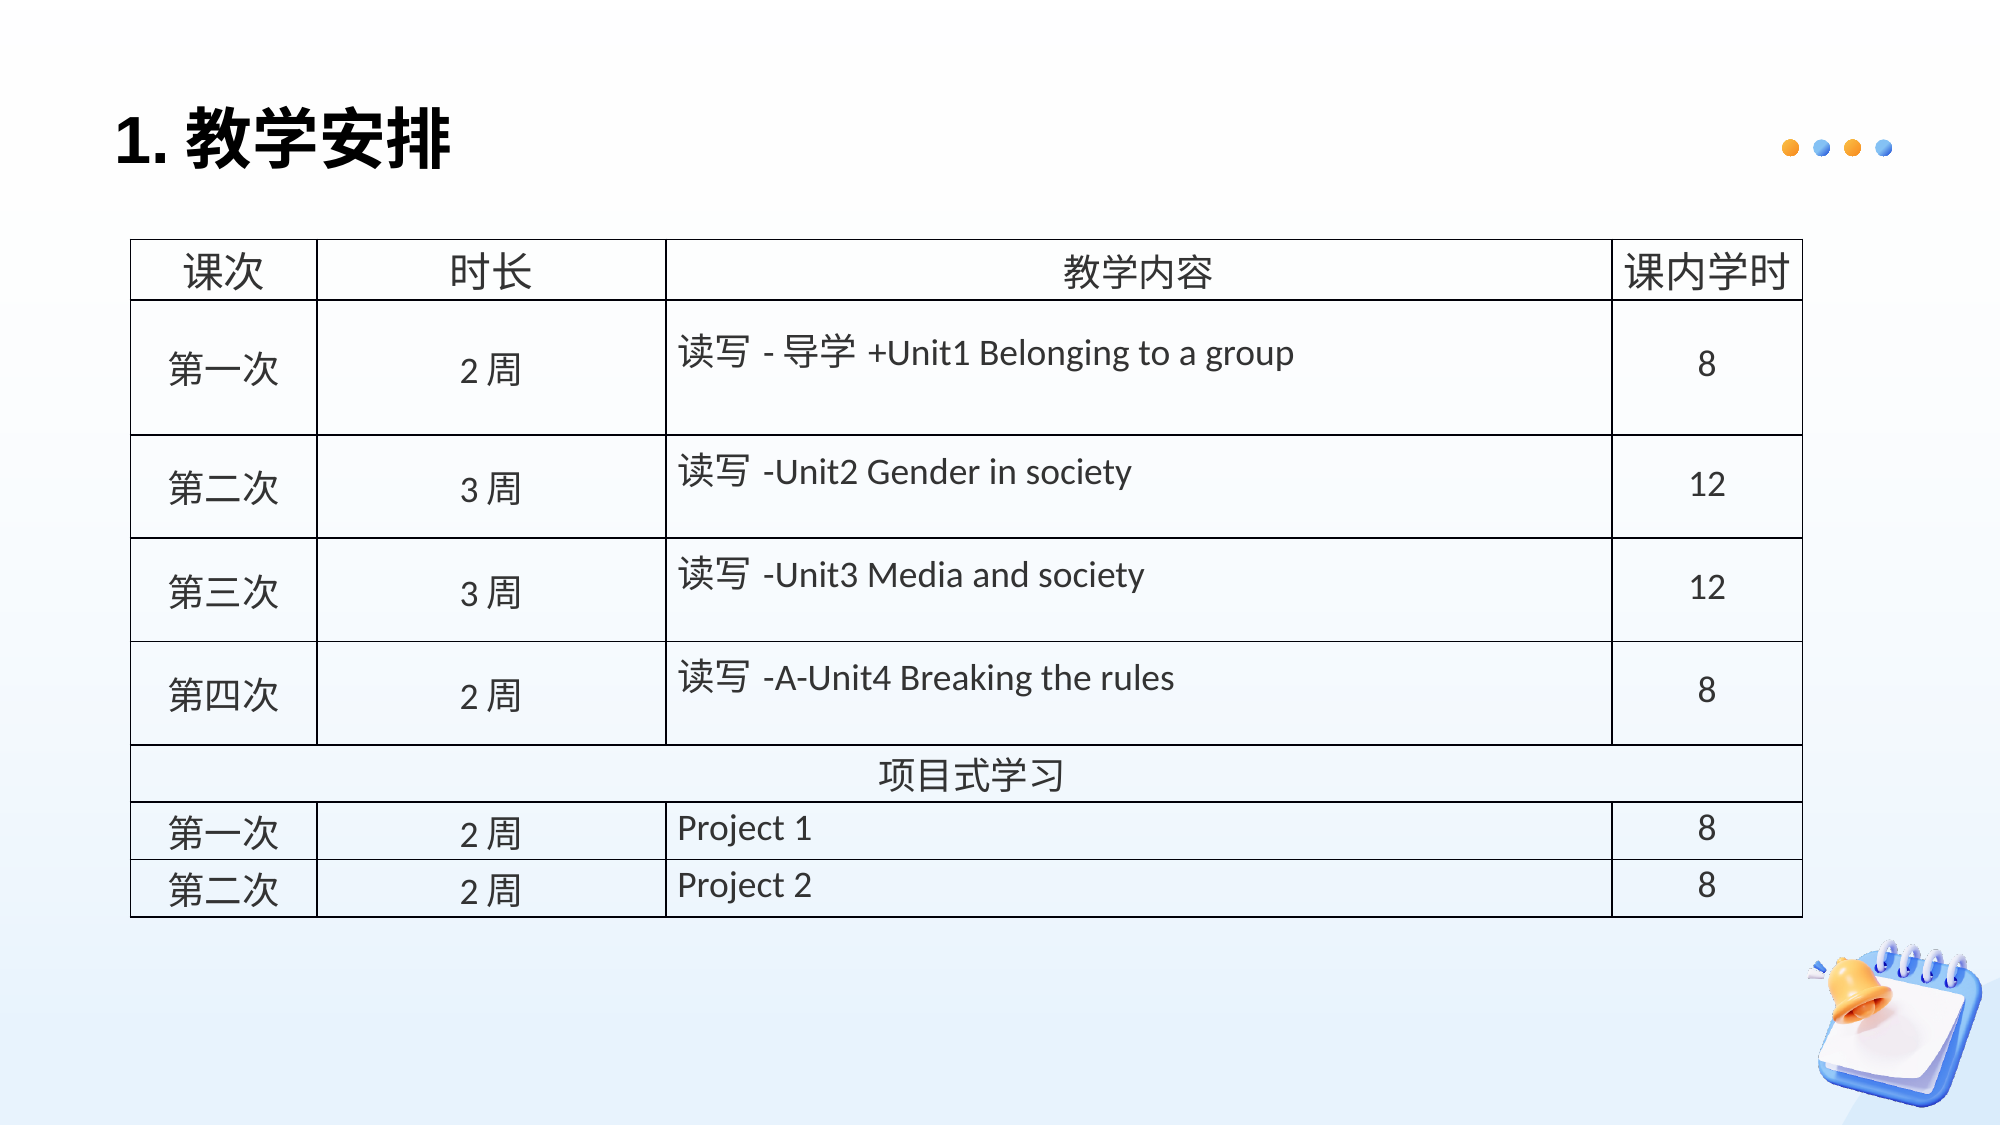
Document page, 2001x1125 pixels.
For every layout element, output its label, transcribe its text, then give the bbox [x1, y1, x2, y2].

table_cell 第二次 [131, 436, 316, 537]
table_cell 项目式学习 [131, 746, 1802, 801]
table_cell 2周 [318, 642, 665, 744]
table_cell 2周 [318, 860, 665, 916]
table_cell Project 2 [667, 860, 1611, 916]
table_cell 第一次 [131, 803, 316, 859]
table_cell 8 [1613, 803, 1802, 859]
title 1.教学安排 [114, 59, 1886, 178]
table_cell 第四次 [131, 642, 316, 744]
table_cell 读写-A-Unit4 Breaking the rules [667, 642, 1611, 744]
table_cell 读写-Unit2 Gender in society [667, 436, 1611, 537]
table_cell 8 [1613, 301, 1802, 434]
table_cell 8 [1613, 860, 1802, 916]
table_header 课内学时 [1613, 240, 1802, 299]
table_cell 12 [1613, 539, 1802, 641]
table_cell 第二次 [131, 860, 316, 916]
table_cell 8 [1613, 642, 1802, 744]
table_cell Project 1 [667, 803, 1611, 859]
table_header 课次 [131, 240, 316, 299]
table_cell 2周 [318, 803, 665, 859]
table_header 时长 [318, 240, 665, 299]
table_cell 2周 [318, 301, 665, 434]
table_cell 第三次 [131, 539, 316, 641]
table_cell 12 [1613, 436, 1802, 537]
table_cell 3周 [318, 539, 665, 641]
table_cell 读写-导学+Unit1 Belonging to a group [667, 301, 1611, 434]
table_cell 读写-Unit3 Media and society [667, 539, 1611, 641]
picture [1798, 934, 1987, 1112]
table_header 教学内容 [667, 240, 1611, 299]
table_cell 3周 [318, 436, 665, 537]
table_cell 第一次 [131, 301, 316, 434]
